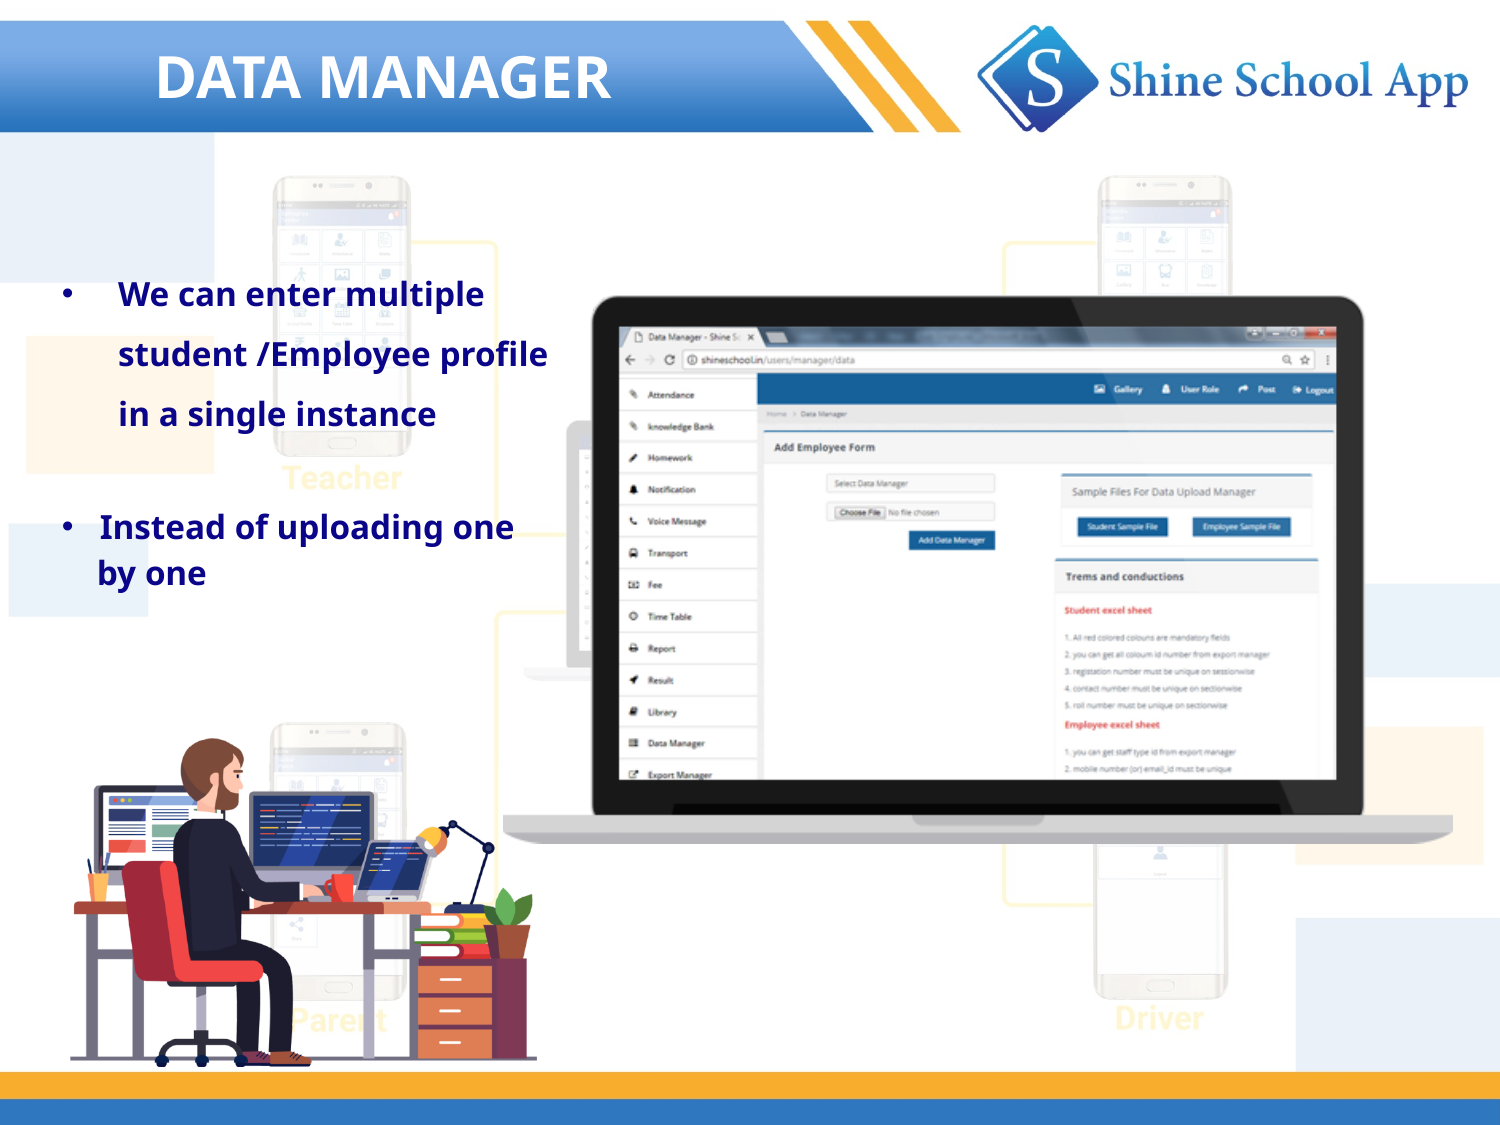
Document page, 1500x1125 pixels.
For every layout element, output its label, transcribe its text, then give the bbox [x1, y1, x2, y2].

title DATA MANAGER [75, 23, 692, 128]
picture [0, 0, 1500, 1125]
list We can enter multiple student /Employee profile in a single instance Instead of uploading one by one [46, 246, 586, 1125]
